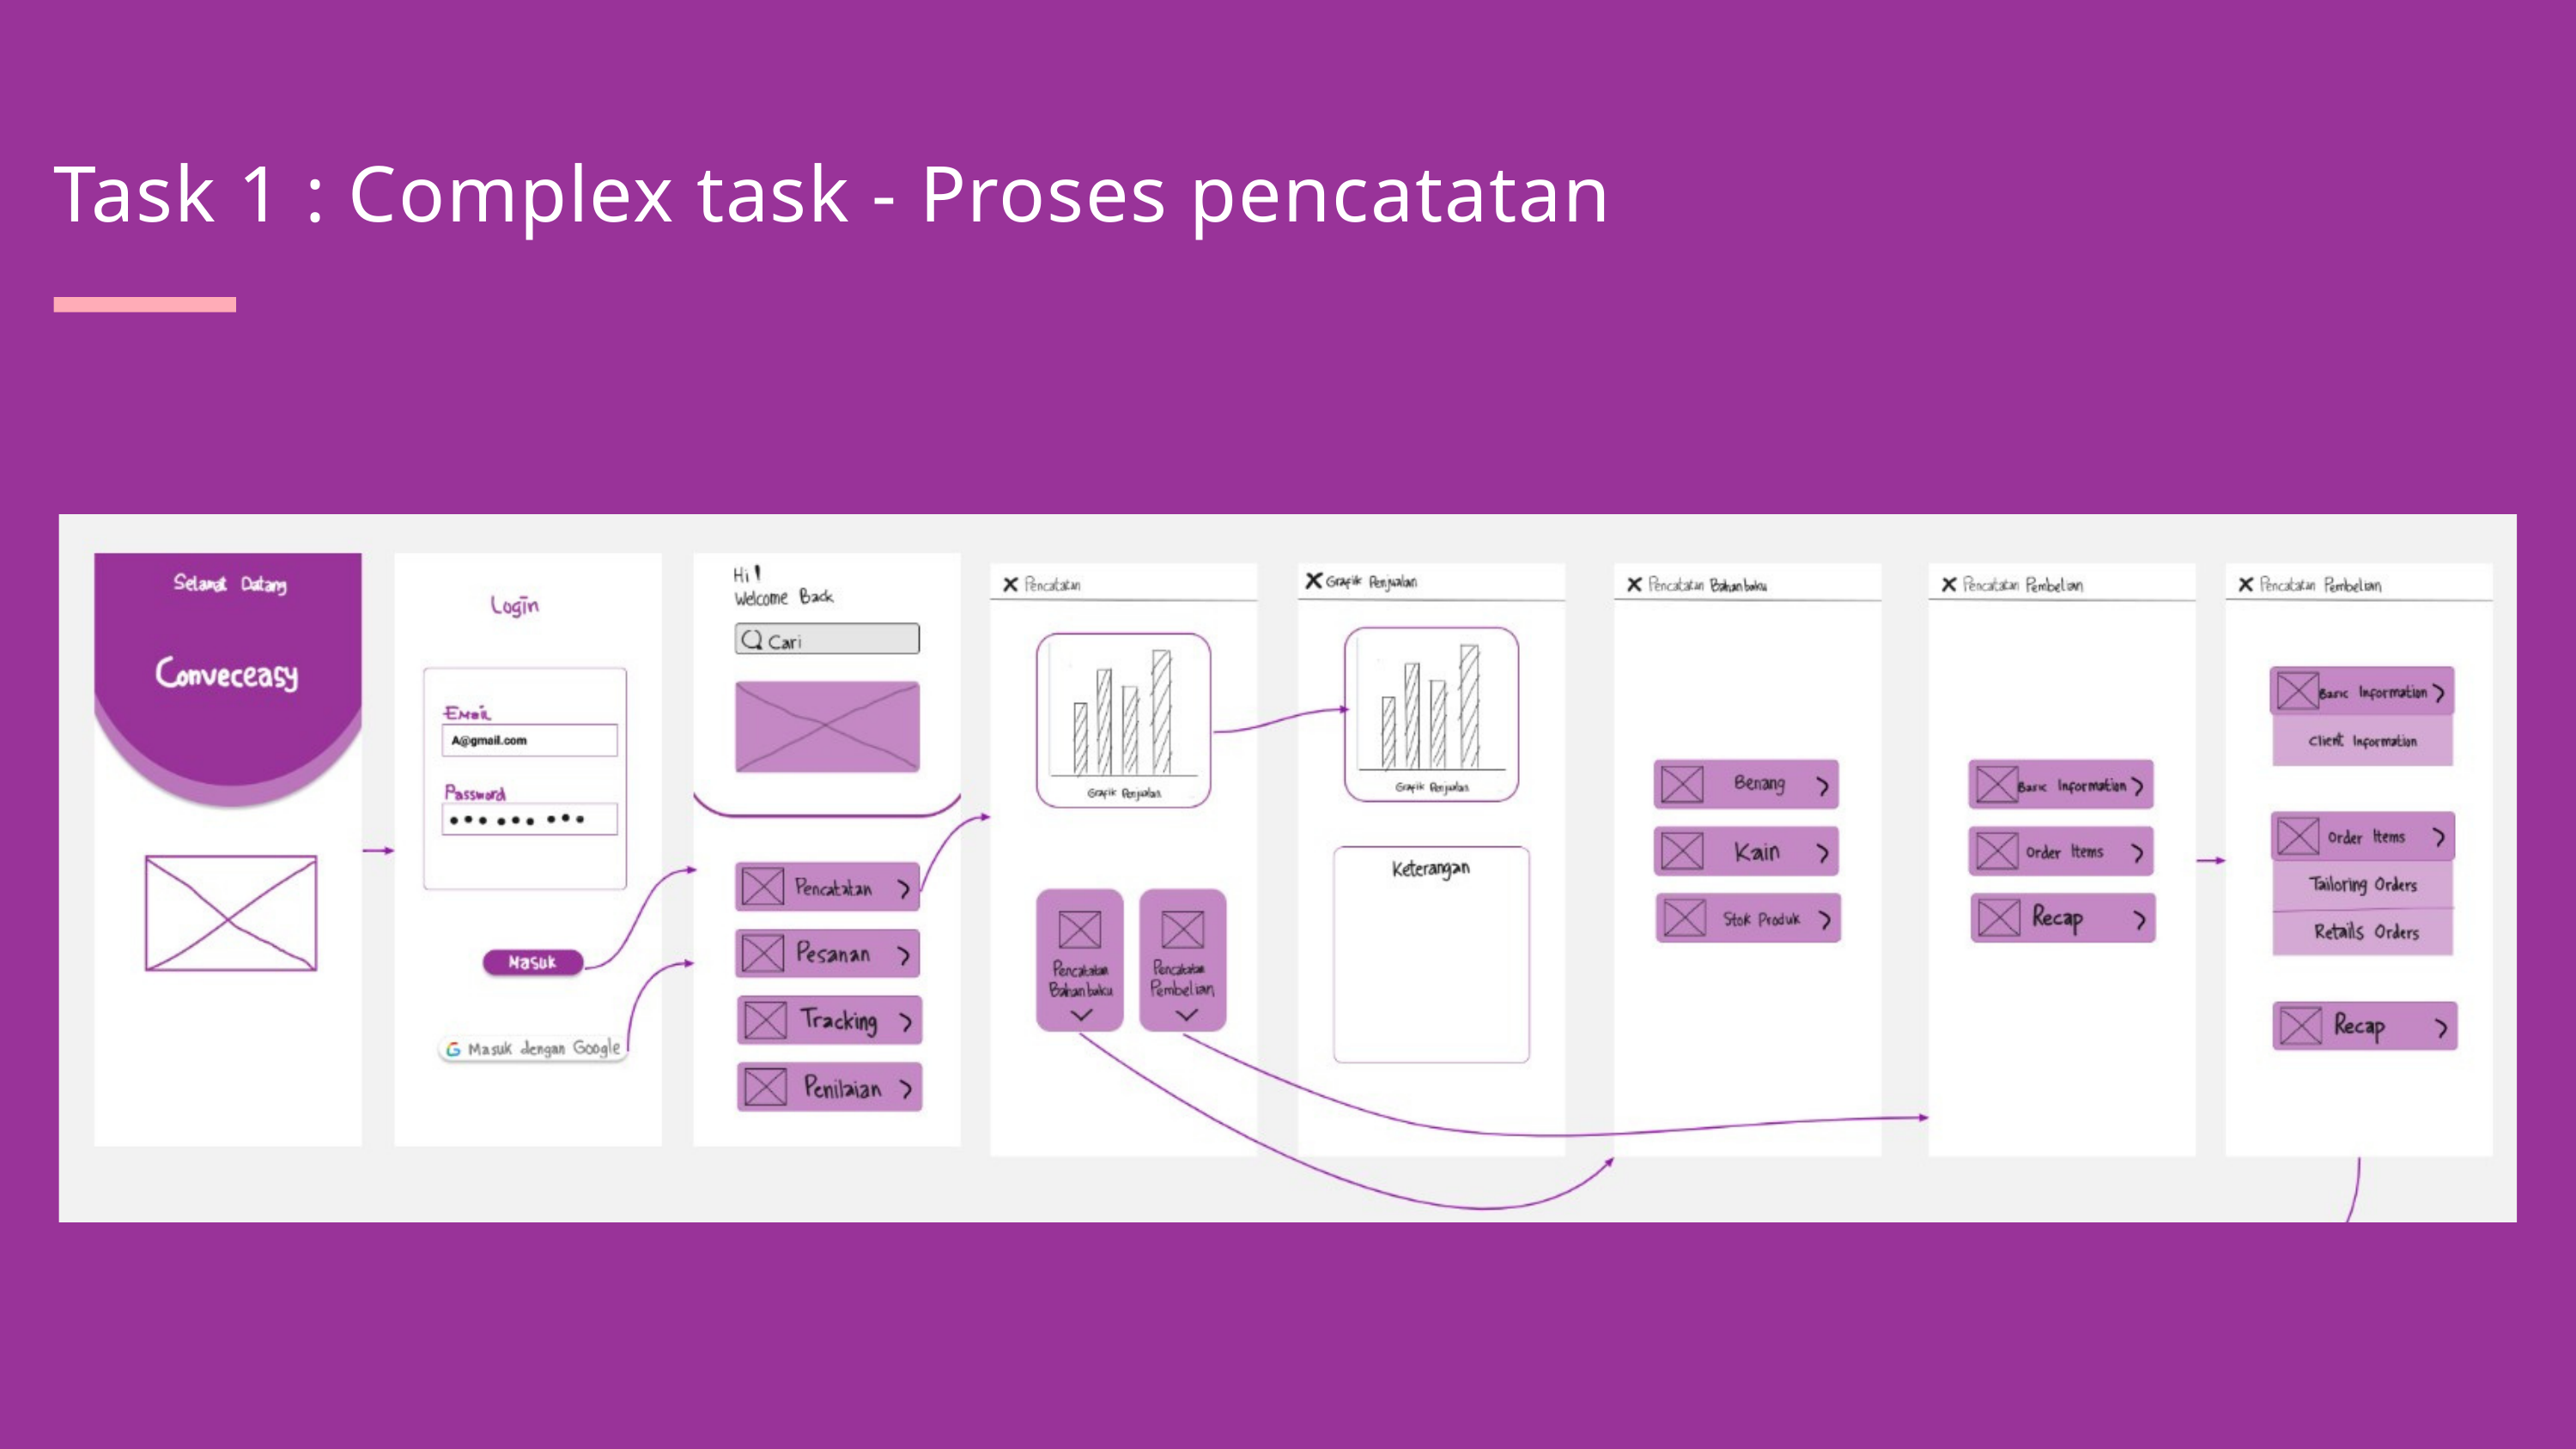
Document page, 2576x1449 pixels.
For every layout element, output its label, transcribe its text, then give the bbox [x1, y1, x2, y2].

text_box [53, 297, 236, 312]
text_box Task 1 : Complex task - Proses pencatatan [53, 144, 2021, 238]
picture [58, 514, 2518, 1222]
